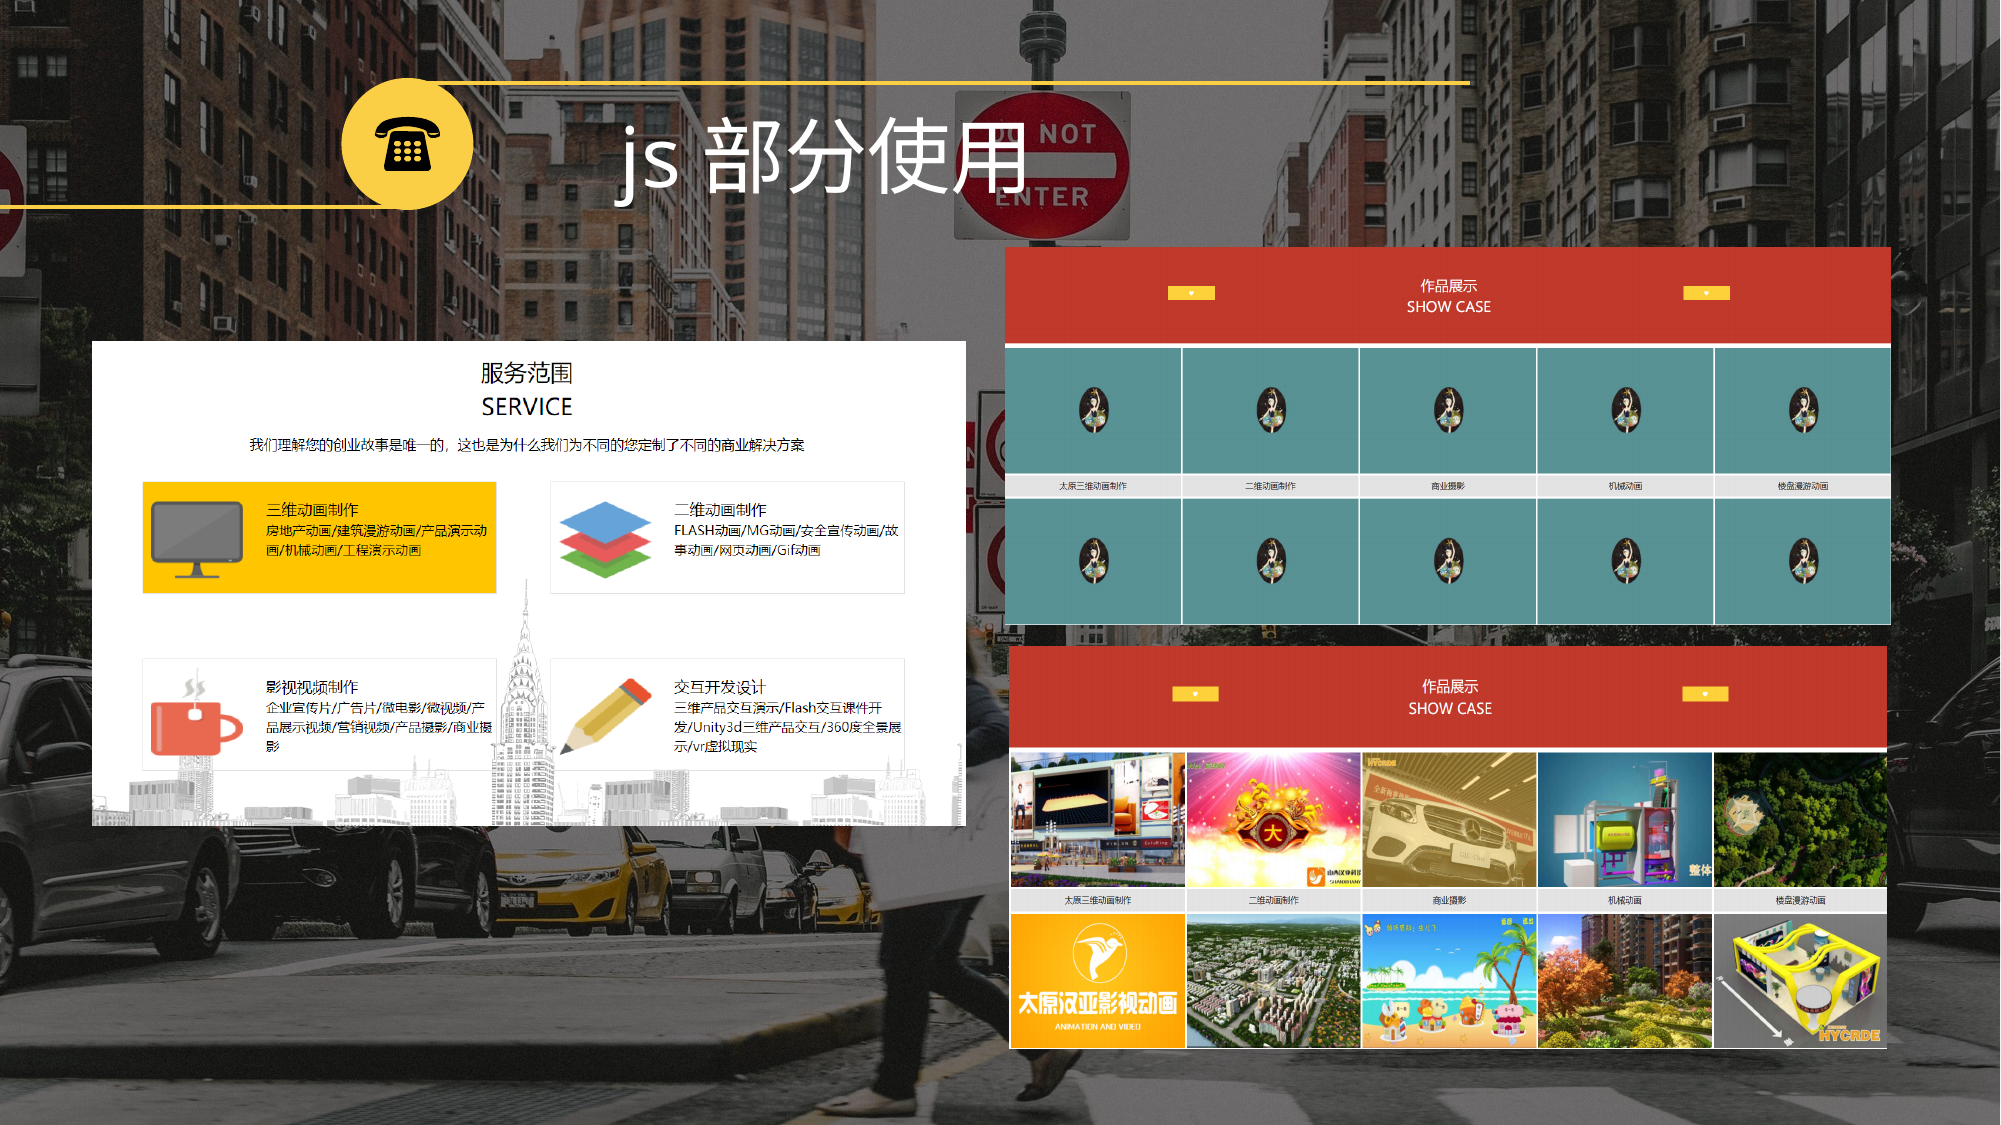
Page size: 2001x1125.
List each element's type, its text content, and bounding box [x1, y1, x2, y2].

text_box [341, 77, 474, 210]
text_box js部分使用 [605, 95, 1395, 212]
text_box [384, 131, 431, 171]
text_box [374, 116, 440, 139]
picture [0, 0, 2001, 1125]
